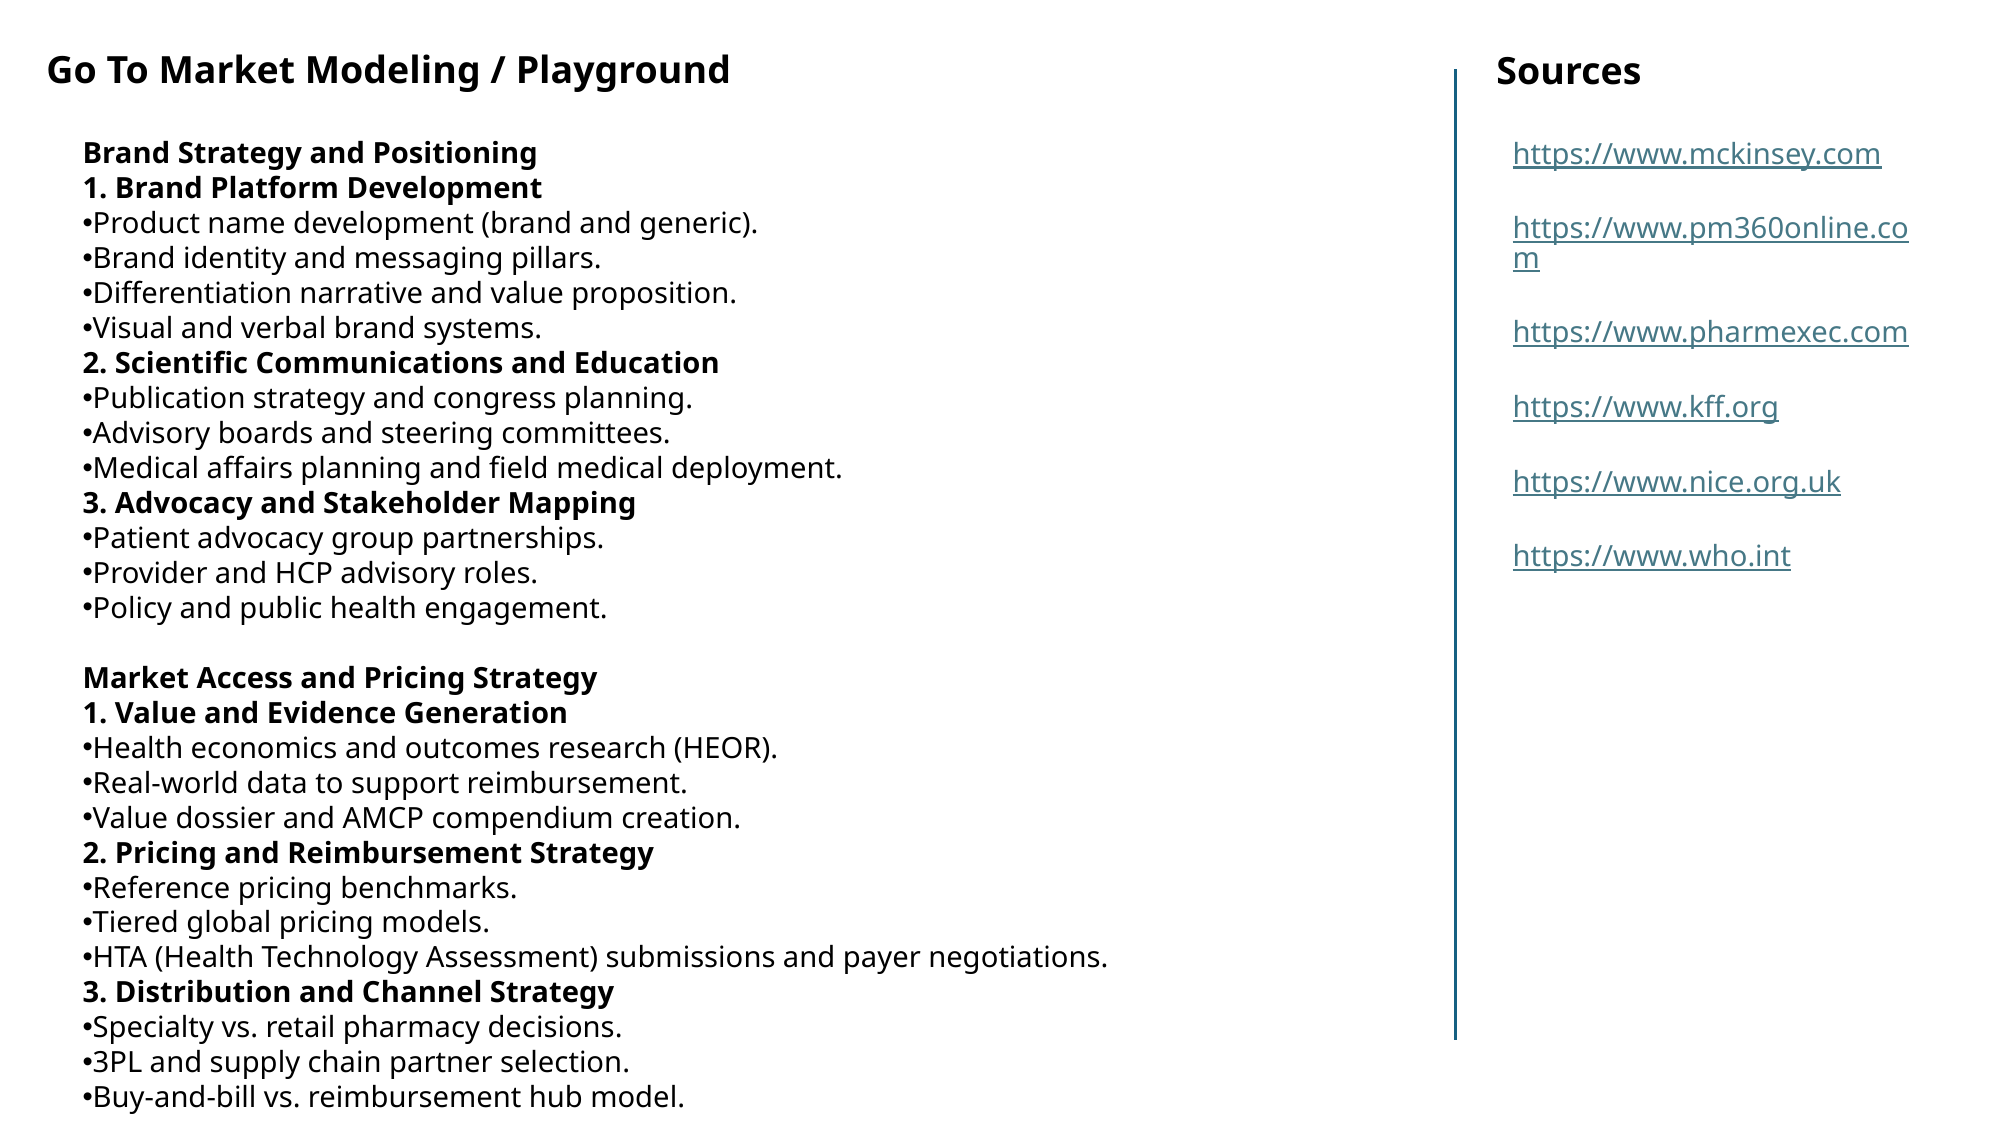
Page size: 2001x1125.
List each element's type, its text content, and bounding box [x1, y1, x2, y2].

text_box Brand Strategy and Positioning 1. Brand Platform Development Product name development (brand and generic). Brand identity and messaging pillars. Differentiation narrative and value proposition. Visual and verbal brand systems. 2. Scientific Communications and Education Publication strategy and congress planning. Advisory boards and steering committees. Medical affairs planning and field medical deployment. 3. Advocacy and Stakeholder Mapping Patient advocacy group partnerships. Provider and HCP advisory roles. Policy and public health engagement. Market Access and Pricing Strategy 1. Value and Evidence Generation Health economics and outcomes research (HEOR). Real-world data to support reimbursement. Value dossier and AMCP compendium creation. 2. Pricing and Reimbursement Strategy Reference pricing benchmarks. Tiered global pricing models. HTA (Health Technology Assessment) submissions and payer negotiations. 3. Distribution and Channel Strategy Specialty vs. retail pharmacy decisions. 3PL and supply chain partner selection. Buy-and-bill vs. reimbursement hub model. [67, 127, 1344, 1125]
text_box Go To Market Modeling / Playground [31, 38, 747, 99]
text_box https://www.mckinsey.com https://www.pm360online.com https://www.pharmexec.com https://www.kff.org https://www.nice.org.uk https://www.who.int [1497, 127, 1934, 731]
text_box Sources [1481, 39, 1657, 100]
